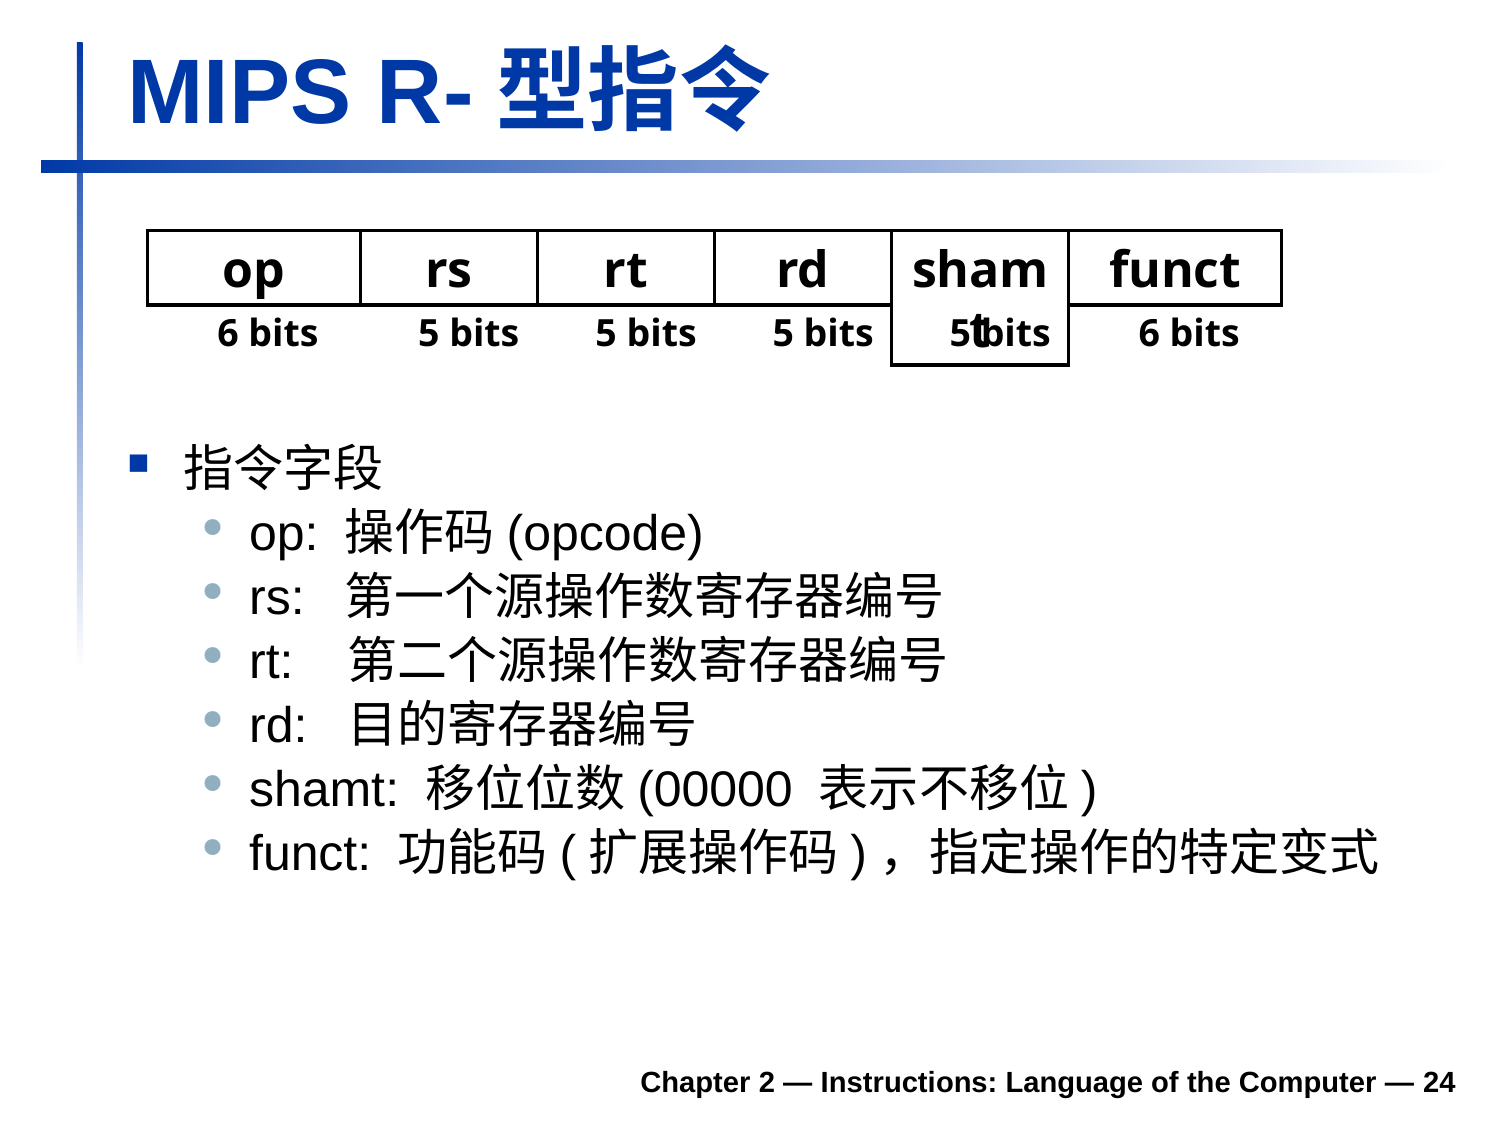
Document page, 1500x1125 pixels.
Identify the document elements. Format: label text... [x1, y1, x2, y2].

title MIPS R-型指令 [111, 0, 1468, 150]
list 指令字段 op: 操作码(opcode) rs: 第一个源操作数寄存器编号 rt: 第二个源操作数寄存器编号 rd: 目的寄存器编号 shamt: 移位位数(00000 表示不移位) funct: 功能码(扩展操作码)，指定操作的特定变式 [111, 435, 1470, 1024]
footer Chapter 2 — Instructions: Language of the Computer — 24 [277, 1046, 1471, 1106]
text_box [147, 230, 1282, 363]
